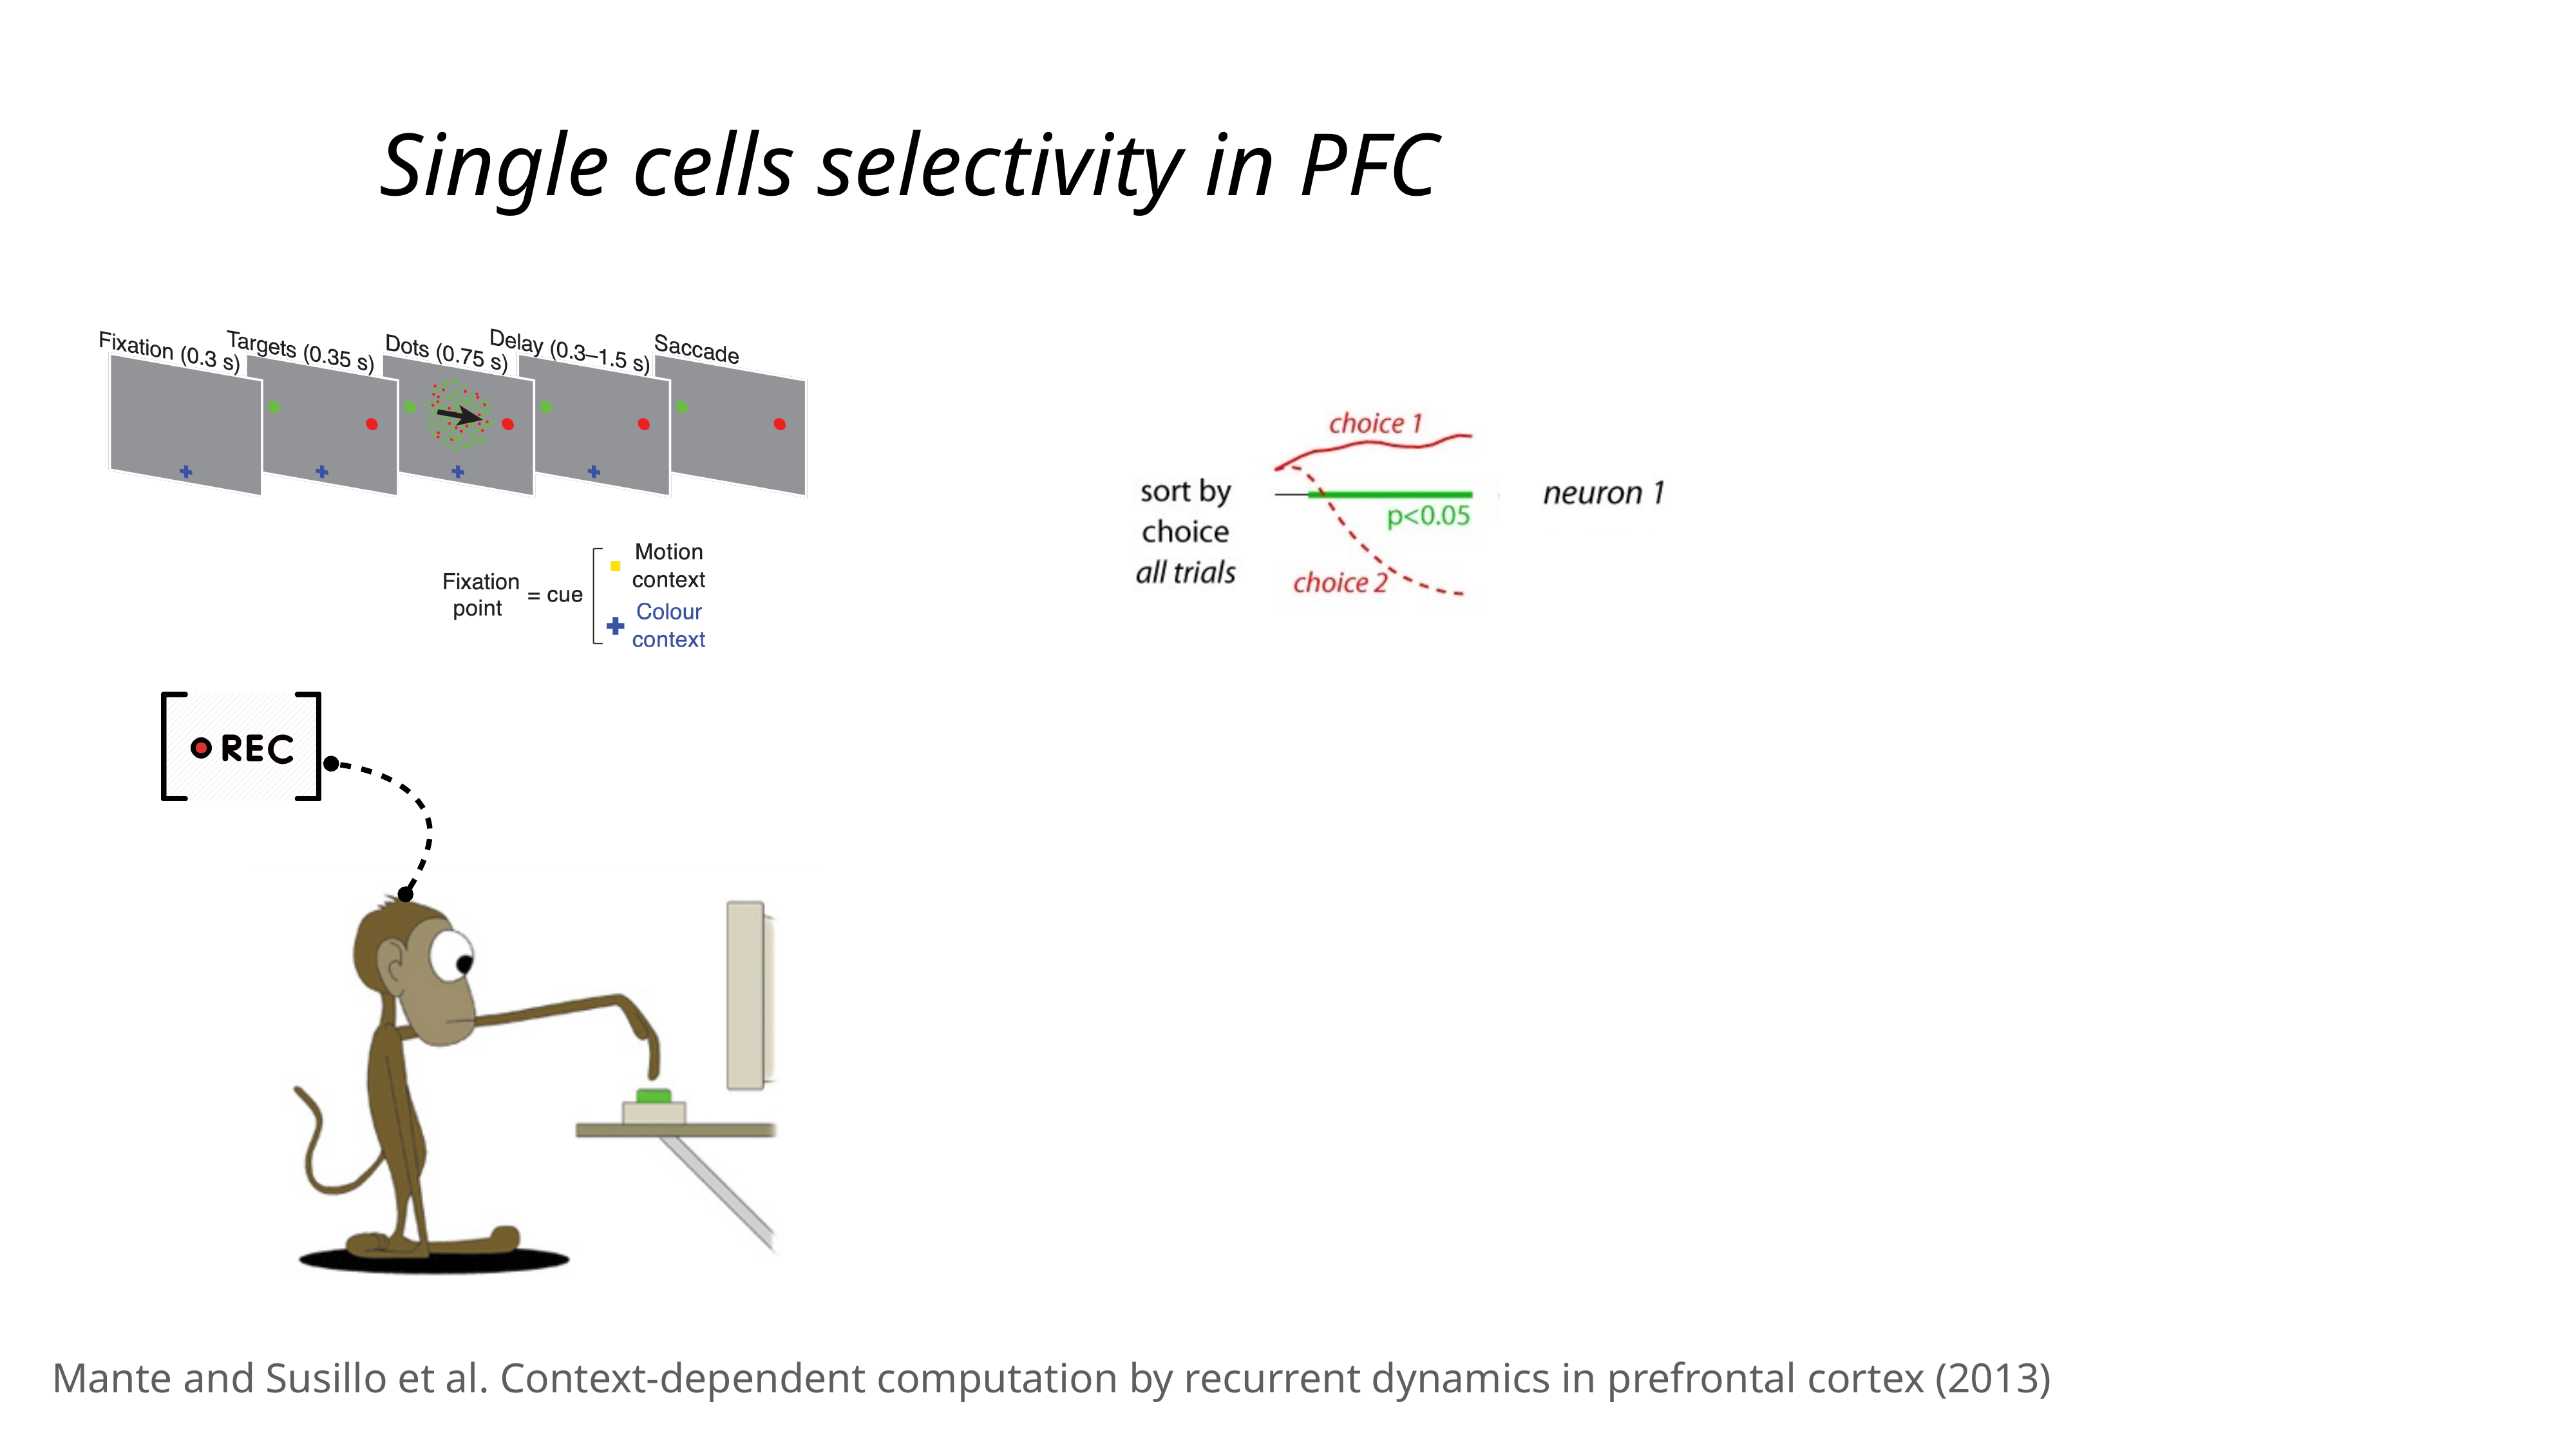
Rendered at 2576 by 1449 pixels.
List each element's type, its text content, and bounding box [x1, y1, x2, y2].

picture [255, 867, 822, 1302]
picture [161, 692, 322, 802]
picture [1526, 418, 1680, 530]
text_box [327, 759, 430, 867]
text_box Mante and Susillo et al. Context-dependent computation by recurrent dynamics in prefrontal cortex (2013) [46, 1347, 2368, 1447]
text_box Single cells selectivity in PFC [372, 102, 2576, 220]
picture [76, 327, 840, 652]
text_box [1076, 383, 1500, 1139]
